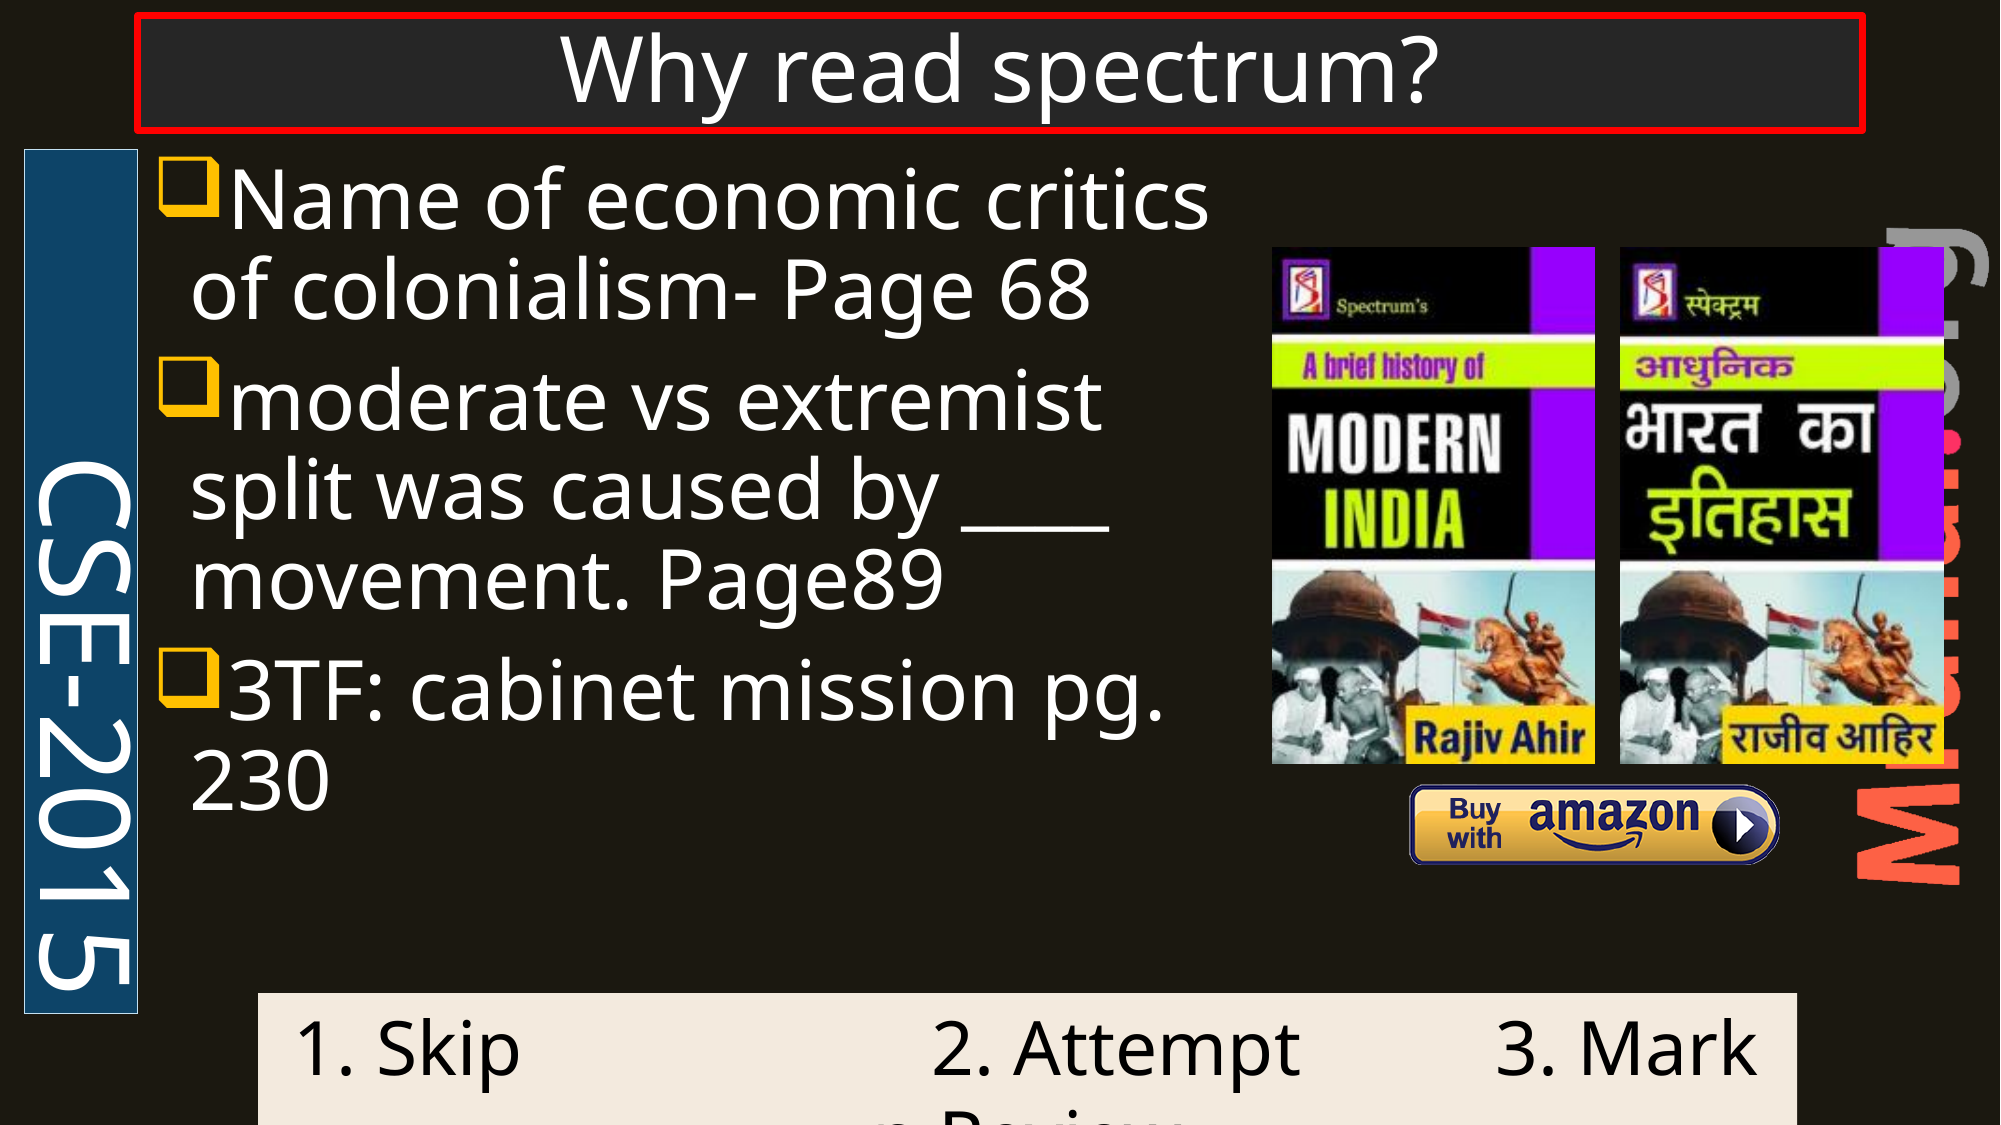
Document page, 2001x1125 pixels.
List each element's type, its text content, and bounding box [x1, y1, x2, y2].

picture [1409, 784, 1780, 865]
list Name of economic critics of colonialism- Page 68 moderate vs extremist split was caused by ____ movement. Page89 3TF: cabinet mission pg. 230 [138, 149, 1254, 1014]
picture [1620, 223, 2000, 894]
title Why read spectrum? [134, 12, 1866, 134]
picture [1271, 247, 1595, 765]
list CSE-2015 [24, 149, 138, 1014]
